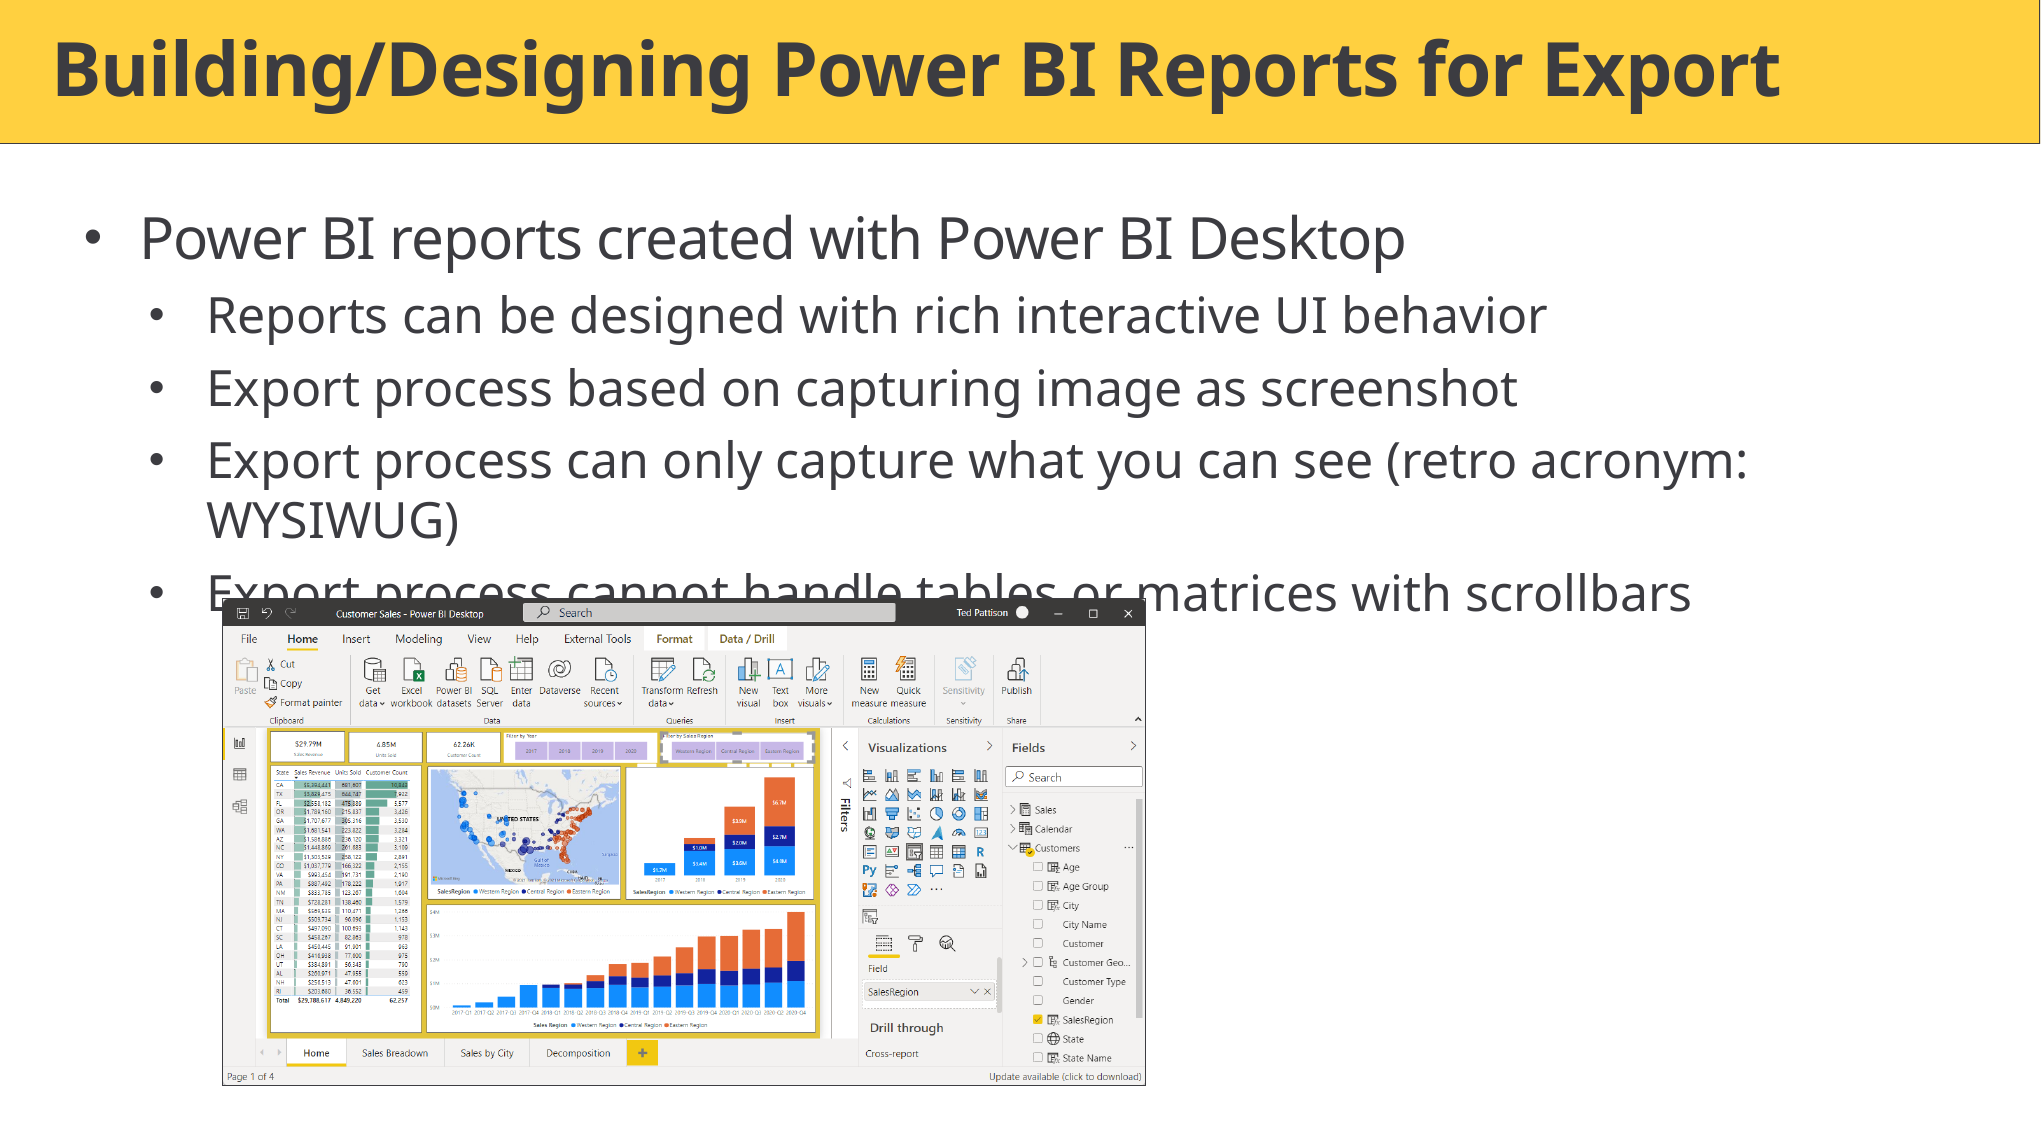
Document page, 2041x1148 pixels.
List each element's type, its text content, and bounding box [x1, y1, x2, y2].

picture [221, 598, 1146, 1087]
list Power BI reports created with Power BI Desktop Reports can be designed with rich interactive UI behavior Export process based on capturing image as screenshot Export process can only capture what you can see (retro acronym: WYSIWUG) Export process cannot handle tables or matrices with scrollbars [83, 201, 1988, 565]
title Building/Designing Power BI Reports for Export [51, 31, 1988, 113]
